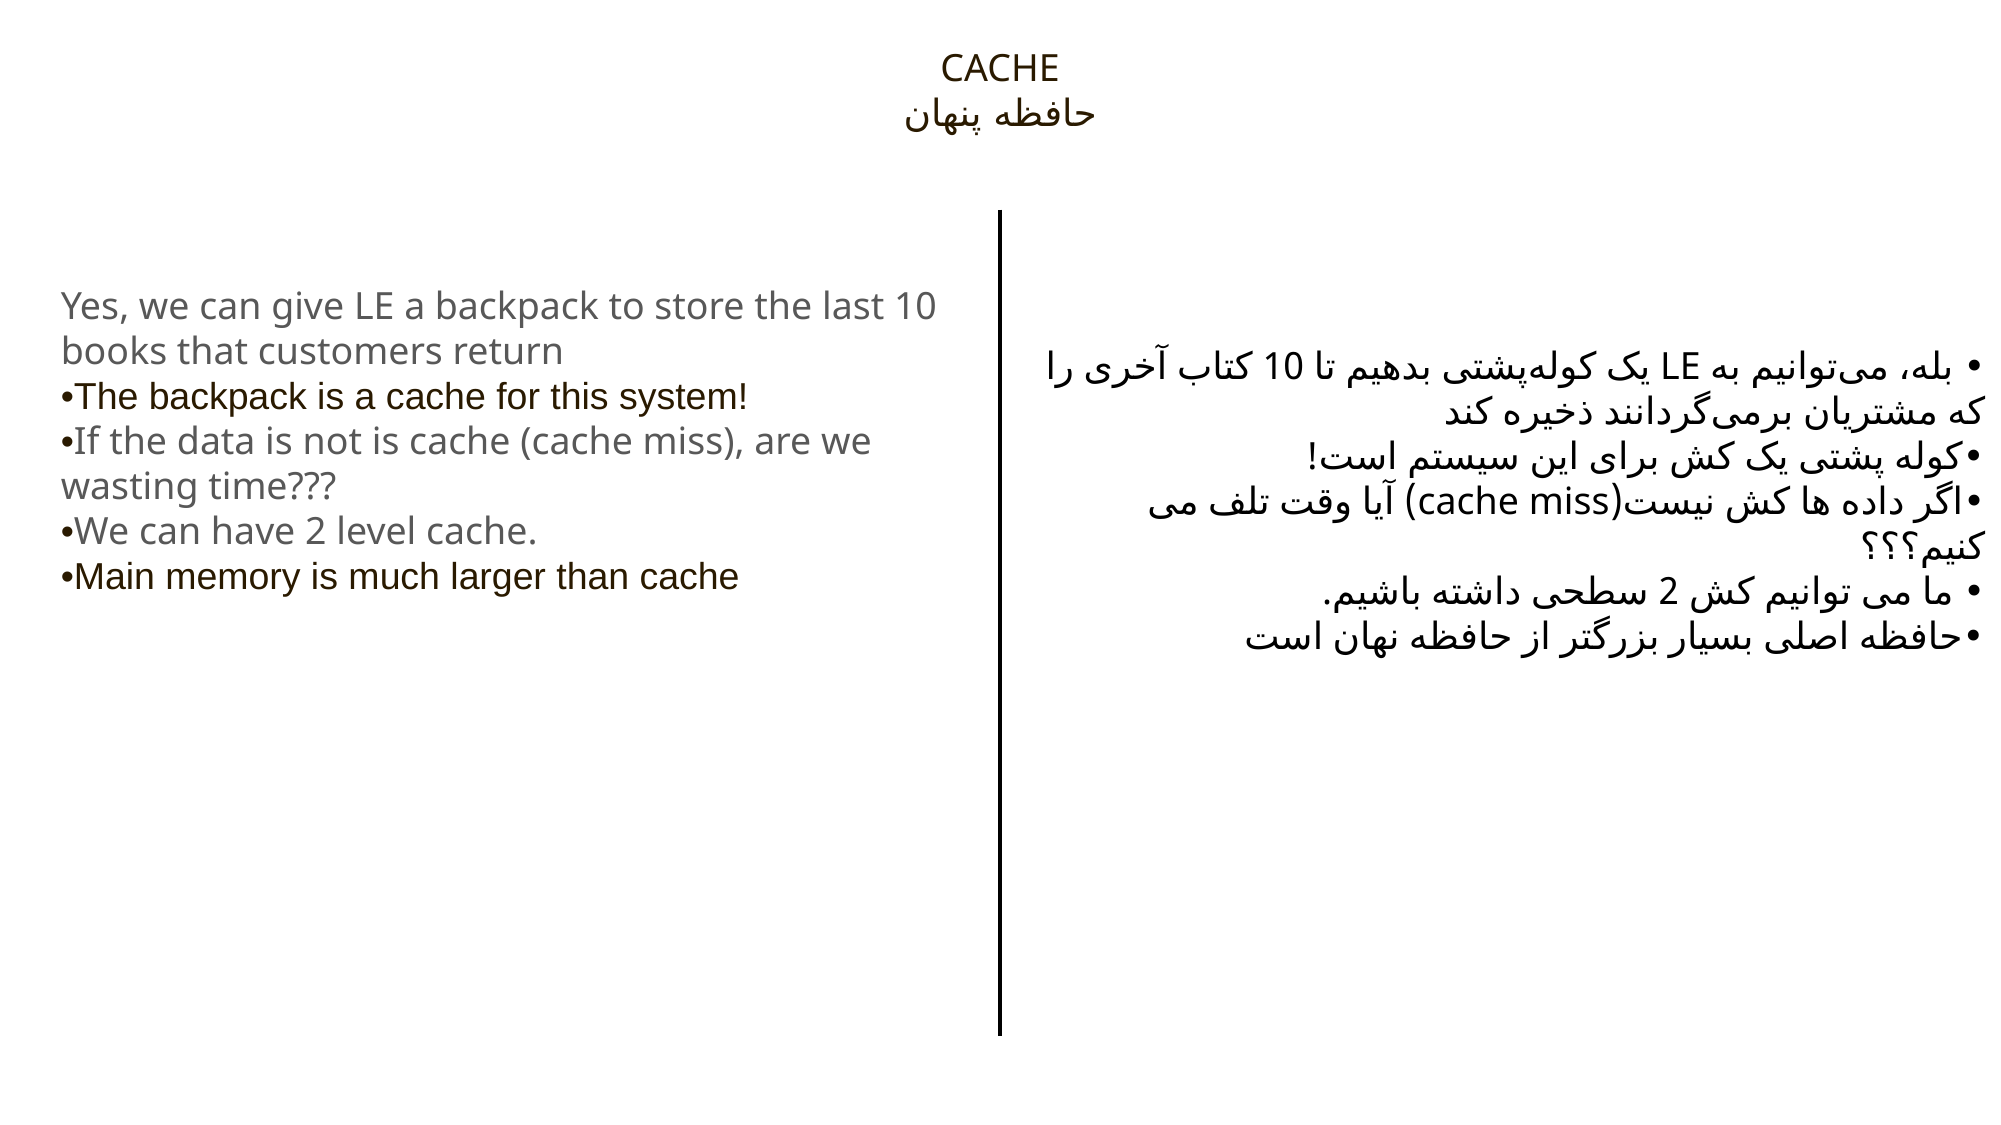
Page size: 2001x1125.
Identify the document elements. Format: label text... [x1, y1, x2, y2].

text_box Yes, we can give LE a backpack to store the last 10 books that customers return •The backpack is a cache for this system! •If the data is not is cache (cache miss), are we wasting time??? •We can have 2 level cache. •Main memory is much larger than cache [46, 229, 976, 605]
text_box CACHE حافظه پنهان [0, 36, 2000, 142]
text_box • بله، می‌توانیم به LE یک کوله‌پشتی بدهیم تا 10 کتاب آخری را که مشتریان برمی‌گردانند ذخیره کند •کوله پشتی یک کش برای این سیستم است! •اگر داده ها کش نیست(cache miss) آیا وقت تلف می کنیم؟؟؟ • ما می توانیم کش 2 سطحی داشته باشیم. •حافظه اصلی بسیار بزرگتر از حافظه نهان است [1001, 334, 2000, 665]
